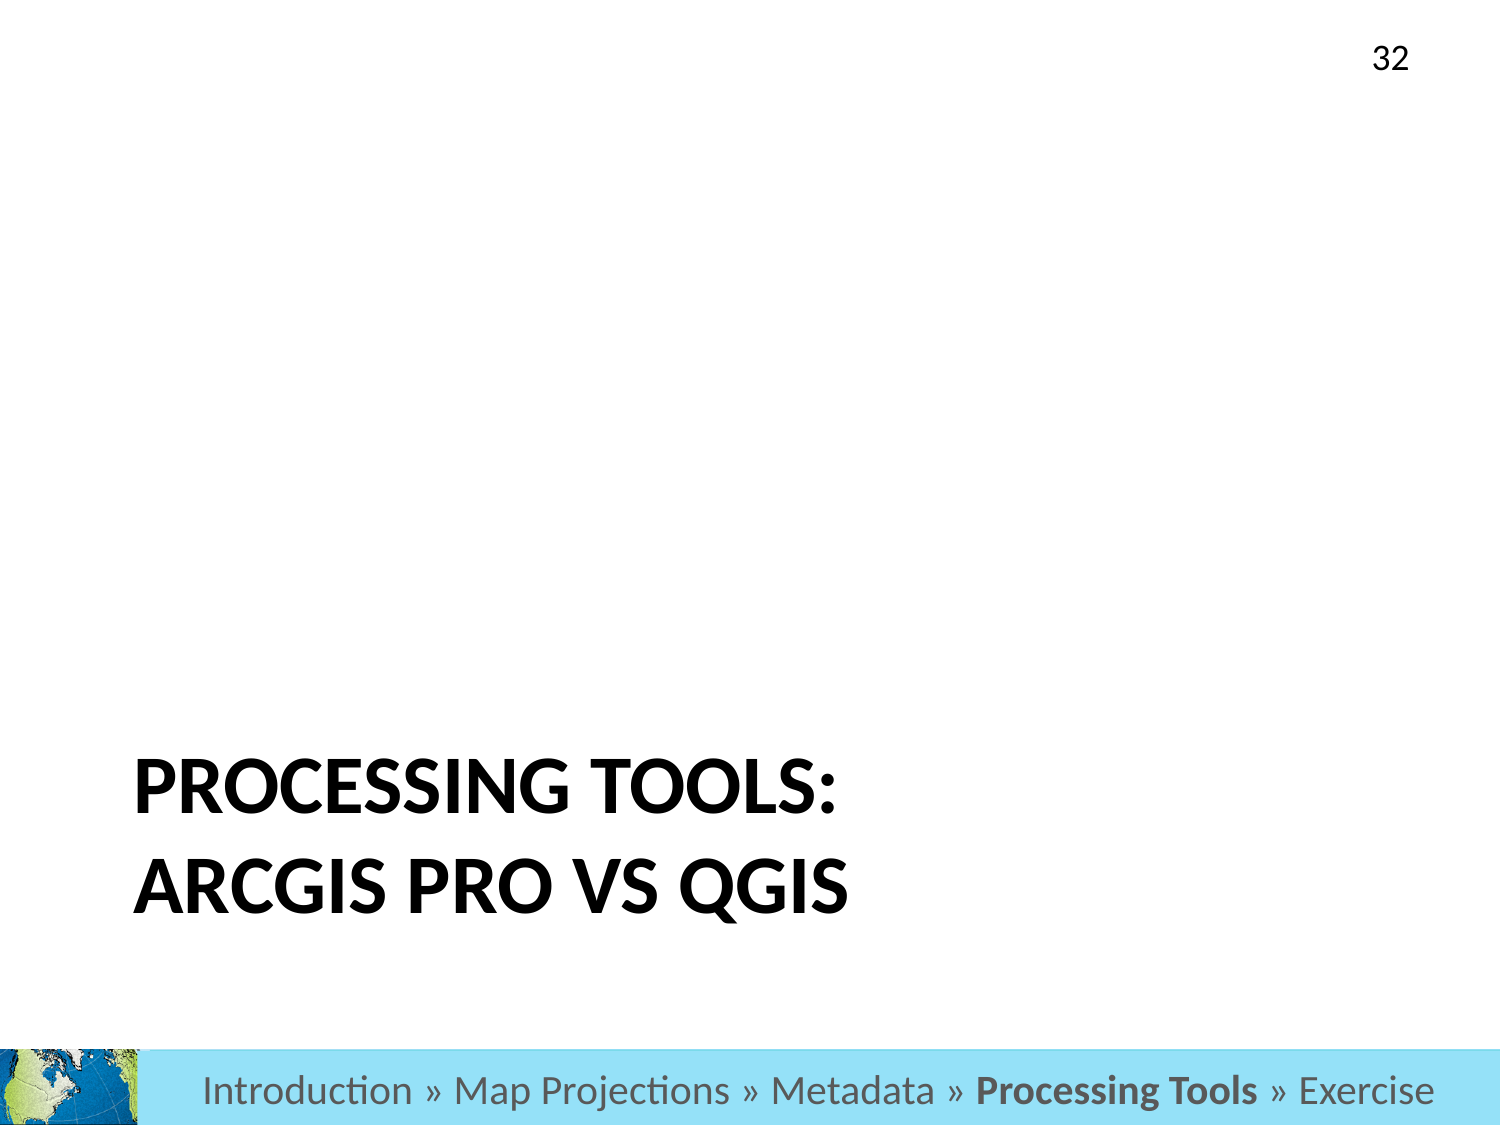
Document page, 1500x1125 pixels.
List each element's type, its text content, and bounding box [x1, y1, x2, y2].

title Processing Tools: arCGIS Pro vS QGIS [118, 722, 1394, 947]
text_box Introduction » Map Projections » Metadata » Processing Tools » Exercise [137, 1050, 1500, 1125]
picture [78, 1049, 149, 1125]
text_box 32 [1356, 25, 1500, 86]
picture [0, 1049, 84, 1125]
